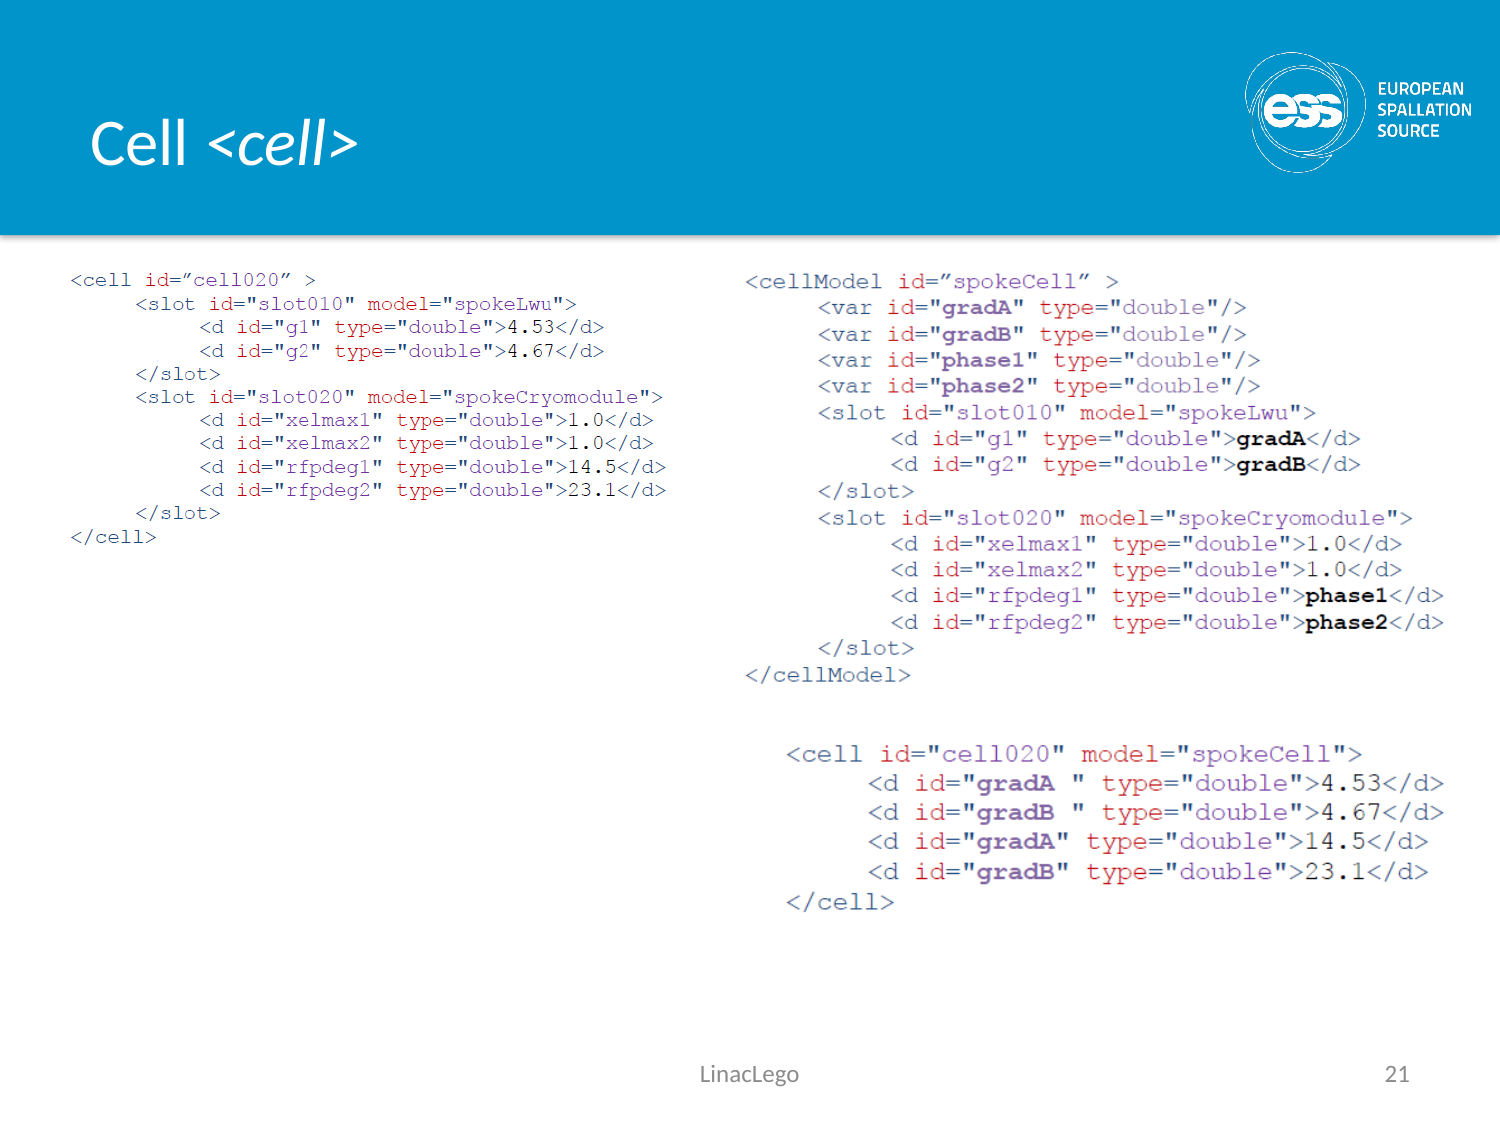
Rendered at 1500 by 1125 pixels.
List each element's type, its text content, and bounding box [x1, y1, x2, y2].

footer LinacLego [431, 1042, 1069, 1103]
picture [1264, 94, 1342, 127]
picture [1389, 104, 1393, 115]
slide_number 21 [1074, 1042, 1425, 1103]
picture [1443, 86, 1450, 93]
picture [737, 266, 1453, 694]
picture [1454, 83, 1458, 94]
picture [1400, 83, 1407, 94]
picture [1379, 83, 1385, 94]
picture [1409, 104, 1415, 115]
picture [1418, 104, 1423, 115]
picture [1432, 125, 1438, 136]
title Cell <cell> [75, 45, 1247, 233]
picture [1398, 109, 1406, 115]
picture [1436, 104, 1444, 115]
picture [1423, 83, 1430, 94]
picture [773, 738, 1453, 921]
picture [1422, 125, 1428, 134]
picture [64, 267, 671, 554]
